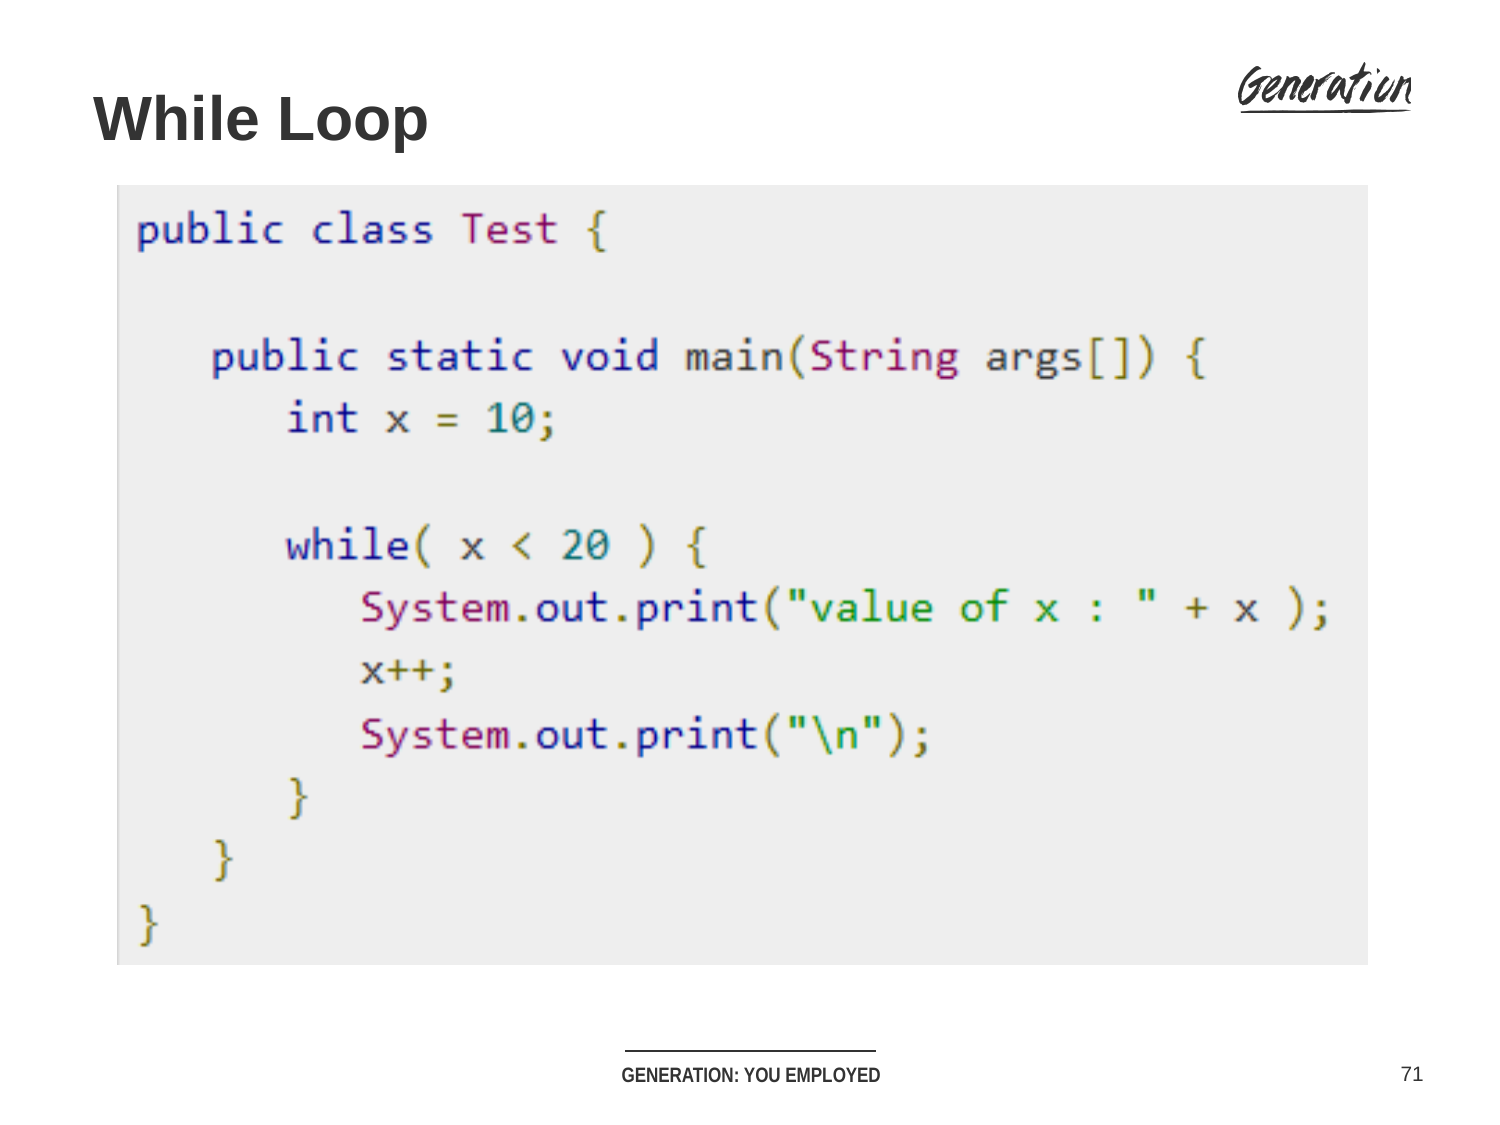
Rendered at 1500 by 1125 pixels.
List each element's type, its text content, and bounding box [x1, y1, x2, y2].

picture [117, 184, 1368, 965]
title While Loop [93, 70, 1407, 162]
picture [1238, 62, 1411, 113]
